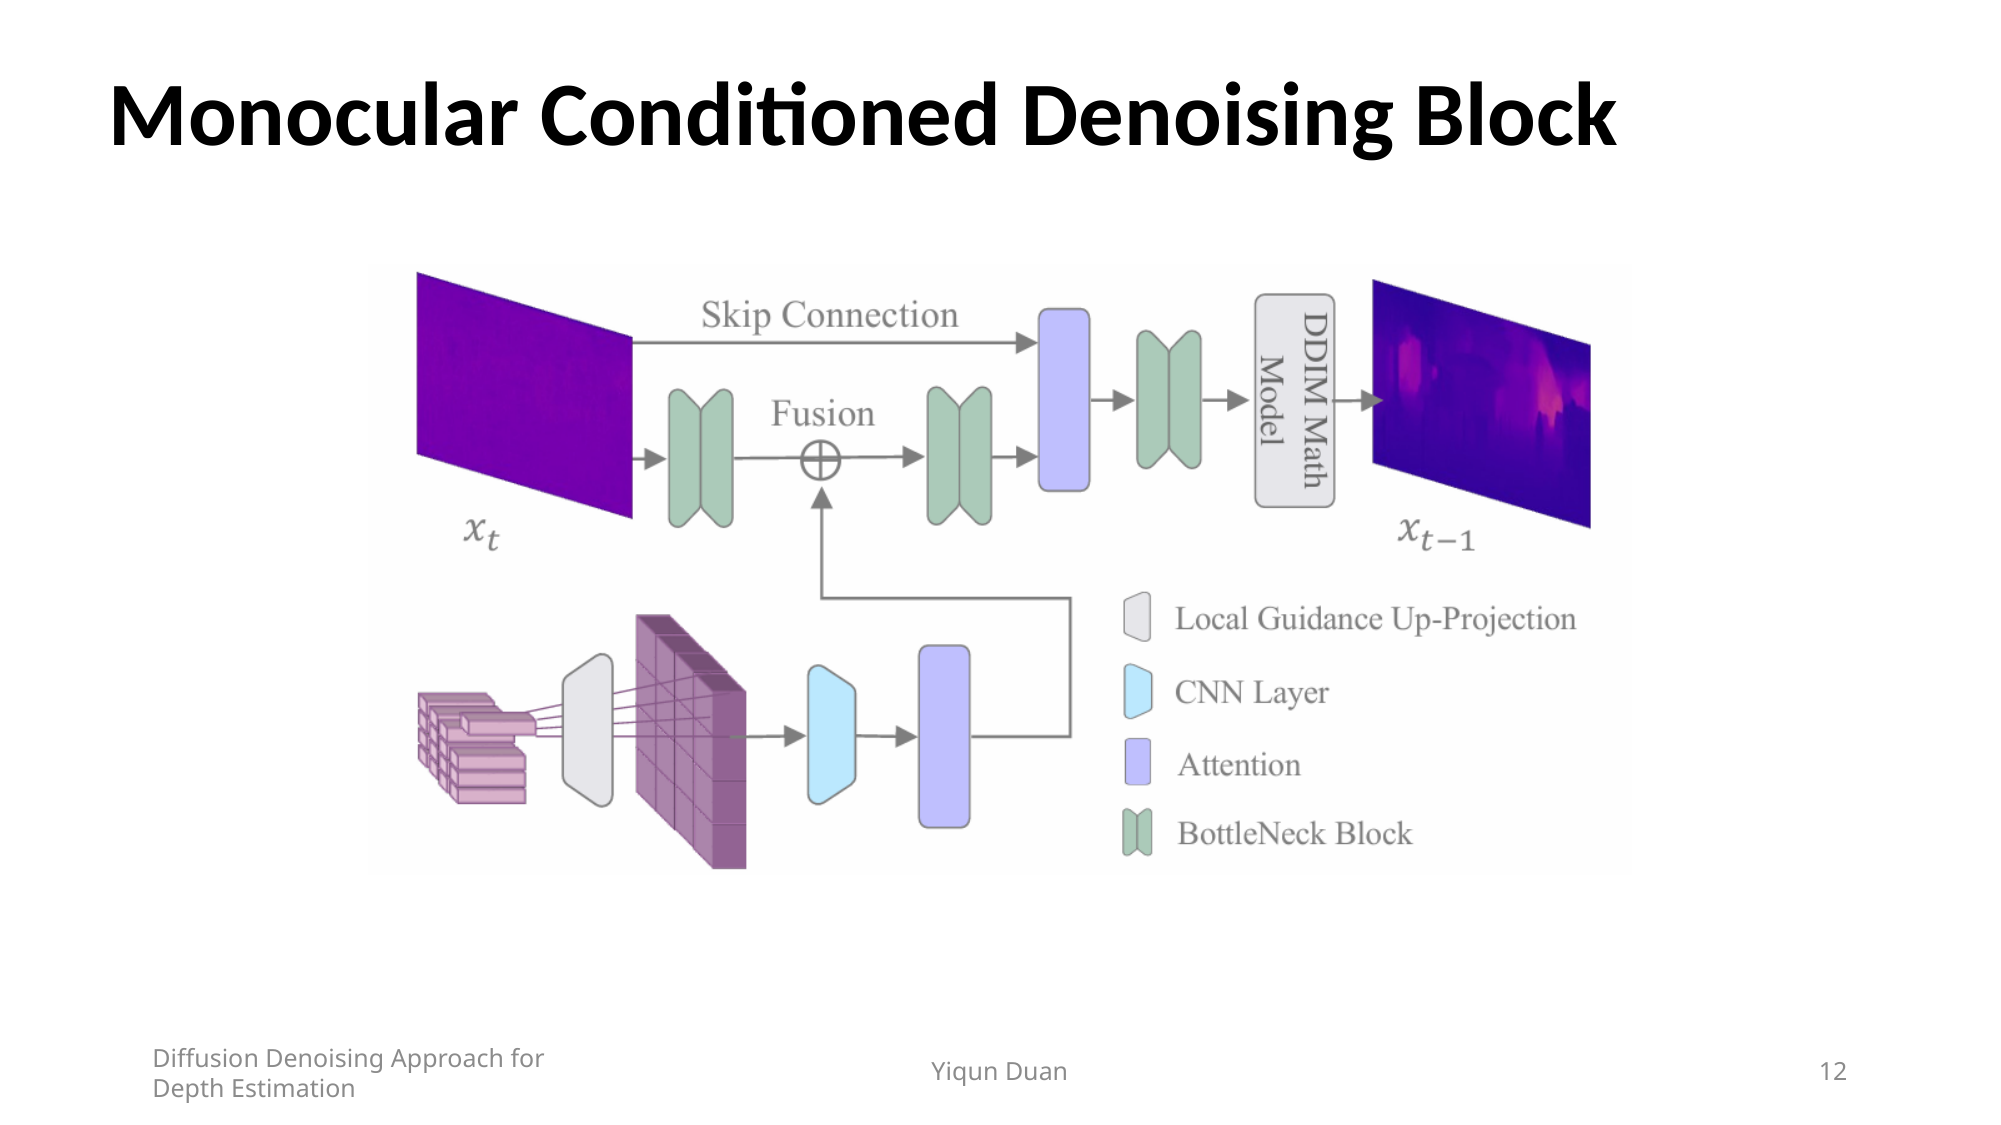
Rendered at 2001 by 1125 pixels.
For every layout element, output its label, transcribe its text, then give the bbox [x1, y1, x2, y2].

slide_number 11 [1412, 1042, 1863, 1103]
picture [368, 217, 1632, 908]
footer Yiqun Duan [662, 1042, 1338, 1103]
title Monocular Conditioned Denoising Block [94, 59, 1669, 170]
slide_number Diffusion Denoising Approach for Depth Estimation [137, 1042, 588, 1103]
